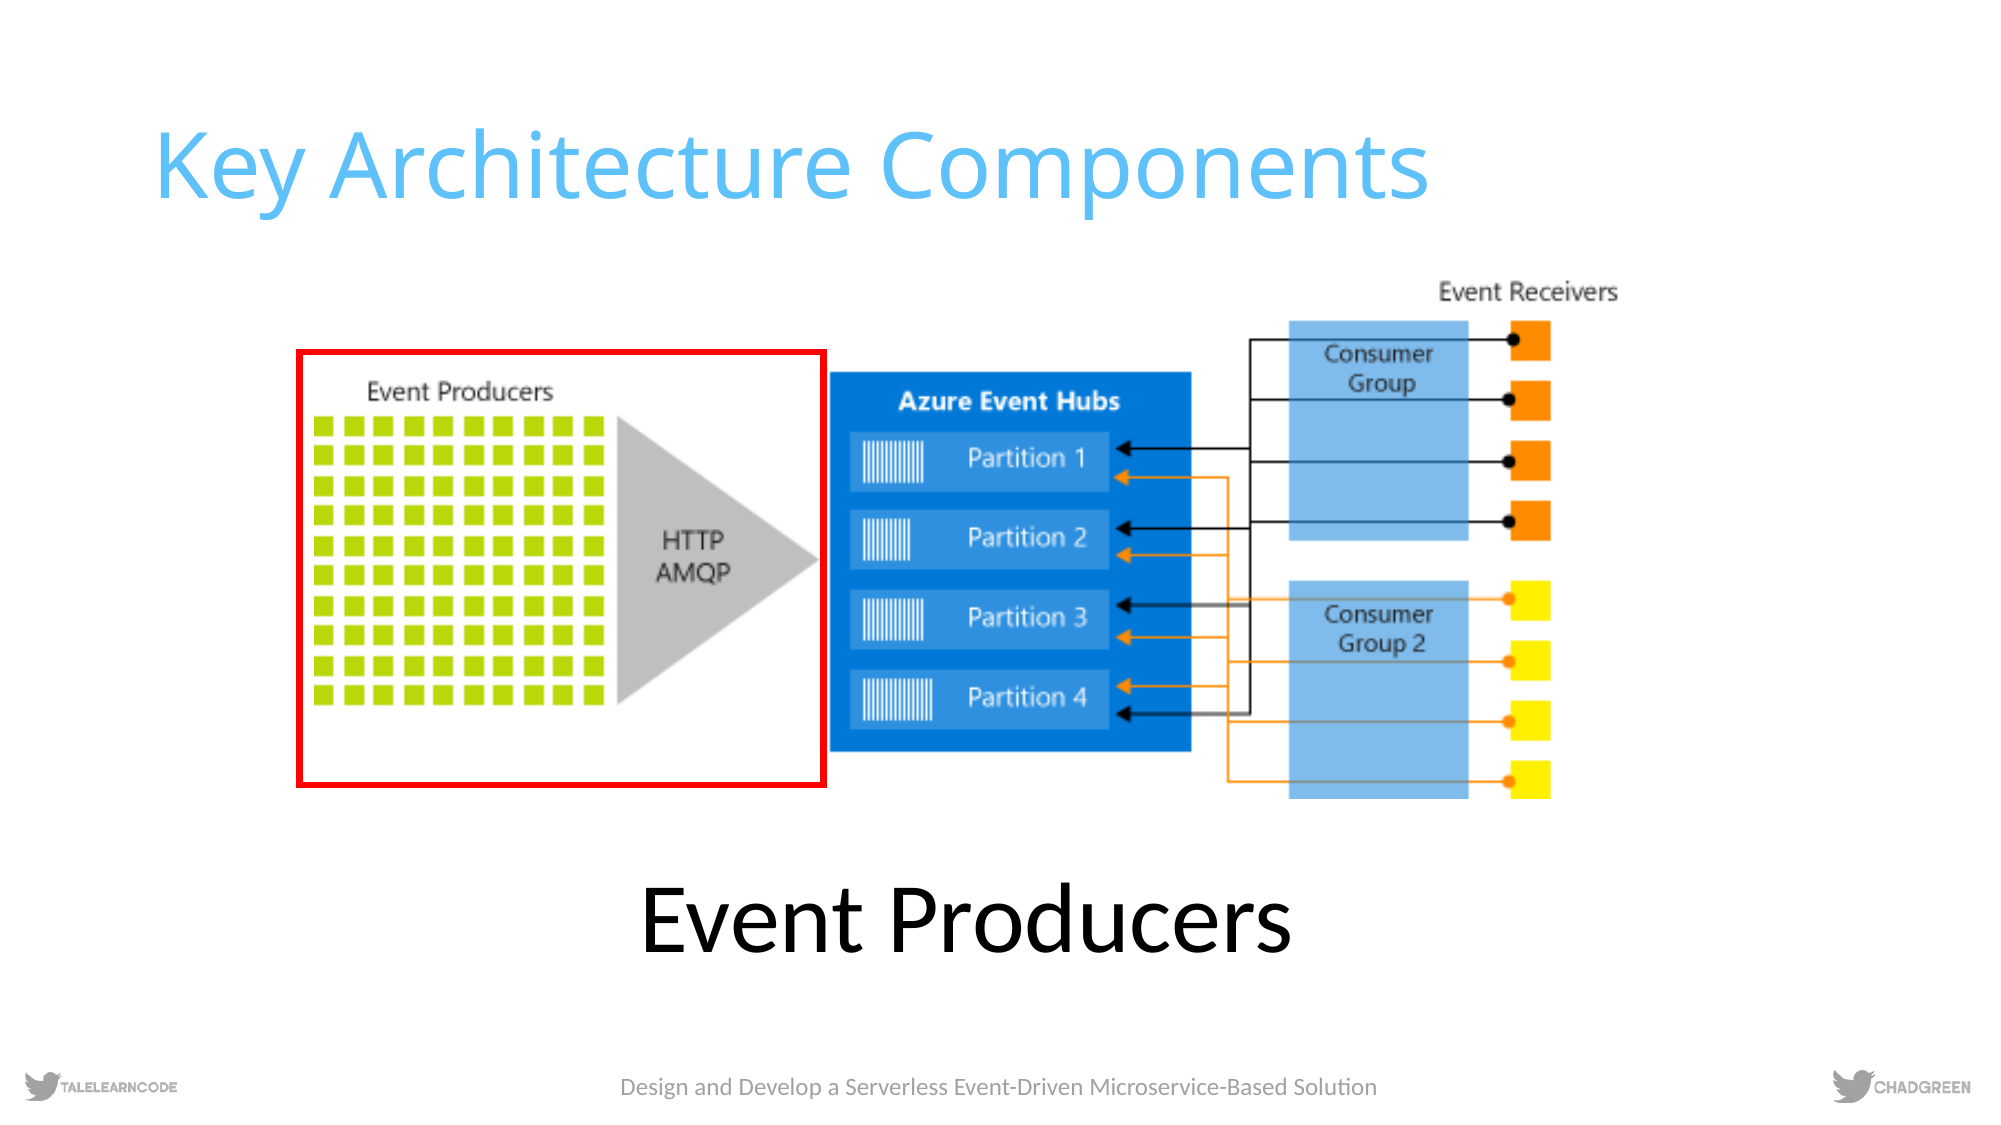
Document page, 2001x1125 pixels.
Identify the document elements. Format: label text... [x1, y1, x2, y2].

text_box [298, 351, 314, 786]
title Key Architecture Components [137, 59, 1863, 278]
picture [314, 277, 1620, 799]
text_box Event Producers [314, 845, 1620, 980]
